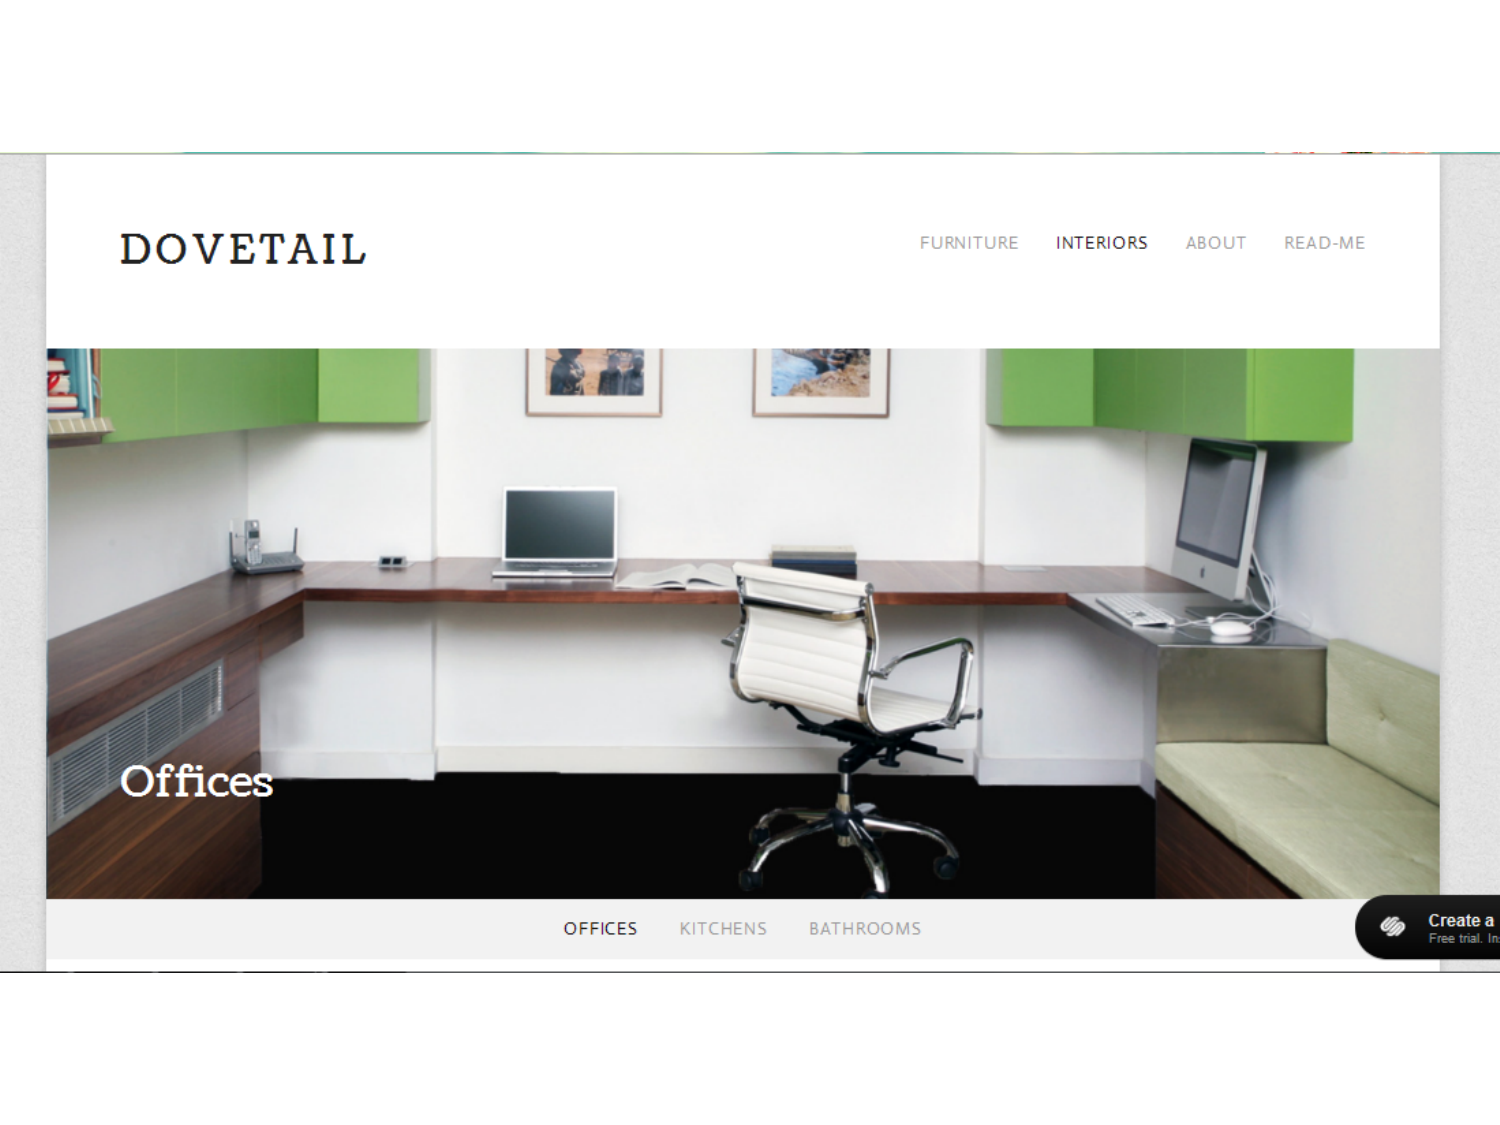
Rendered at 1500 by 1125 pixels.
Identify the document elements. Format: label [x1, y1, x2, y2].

picture [0, 152, 1500, 973]
